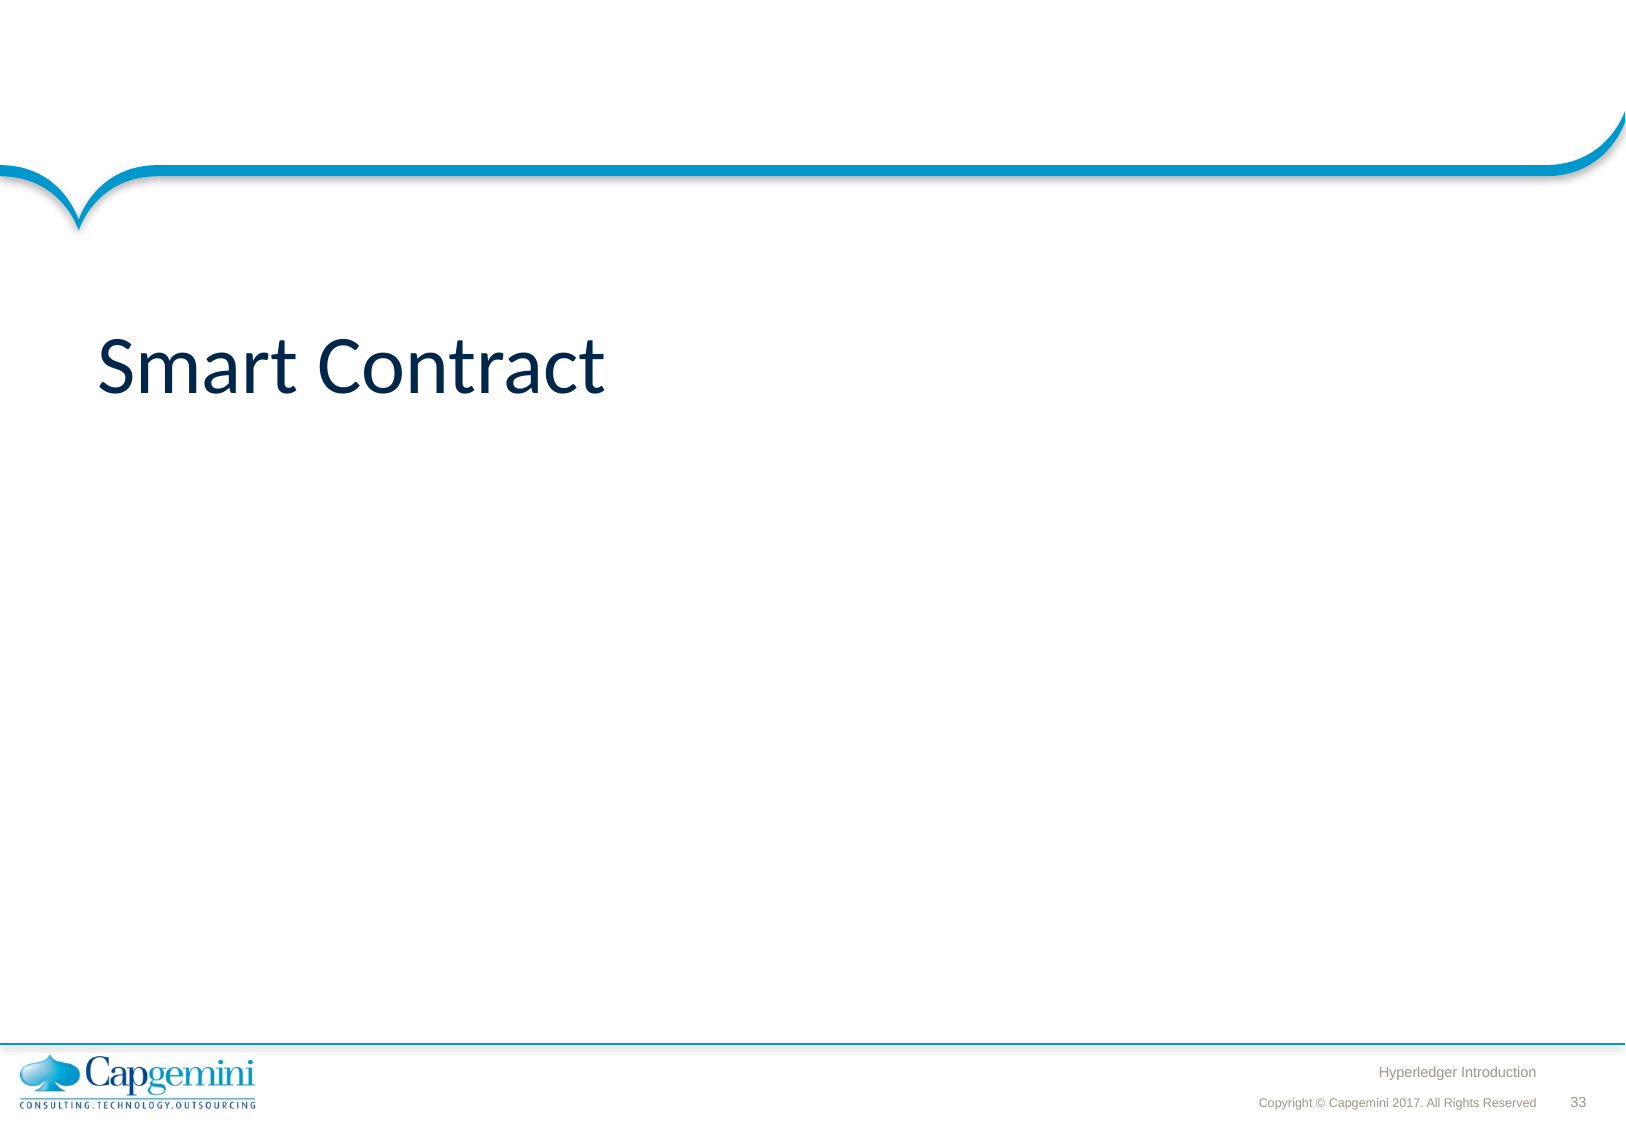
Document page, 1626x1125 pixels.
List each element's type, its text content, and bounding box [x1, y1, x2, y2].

picture [19, 1053, 256, 1110]
title Smart Contract [48, 285, 1625, 451]
